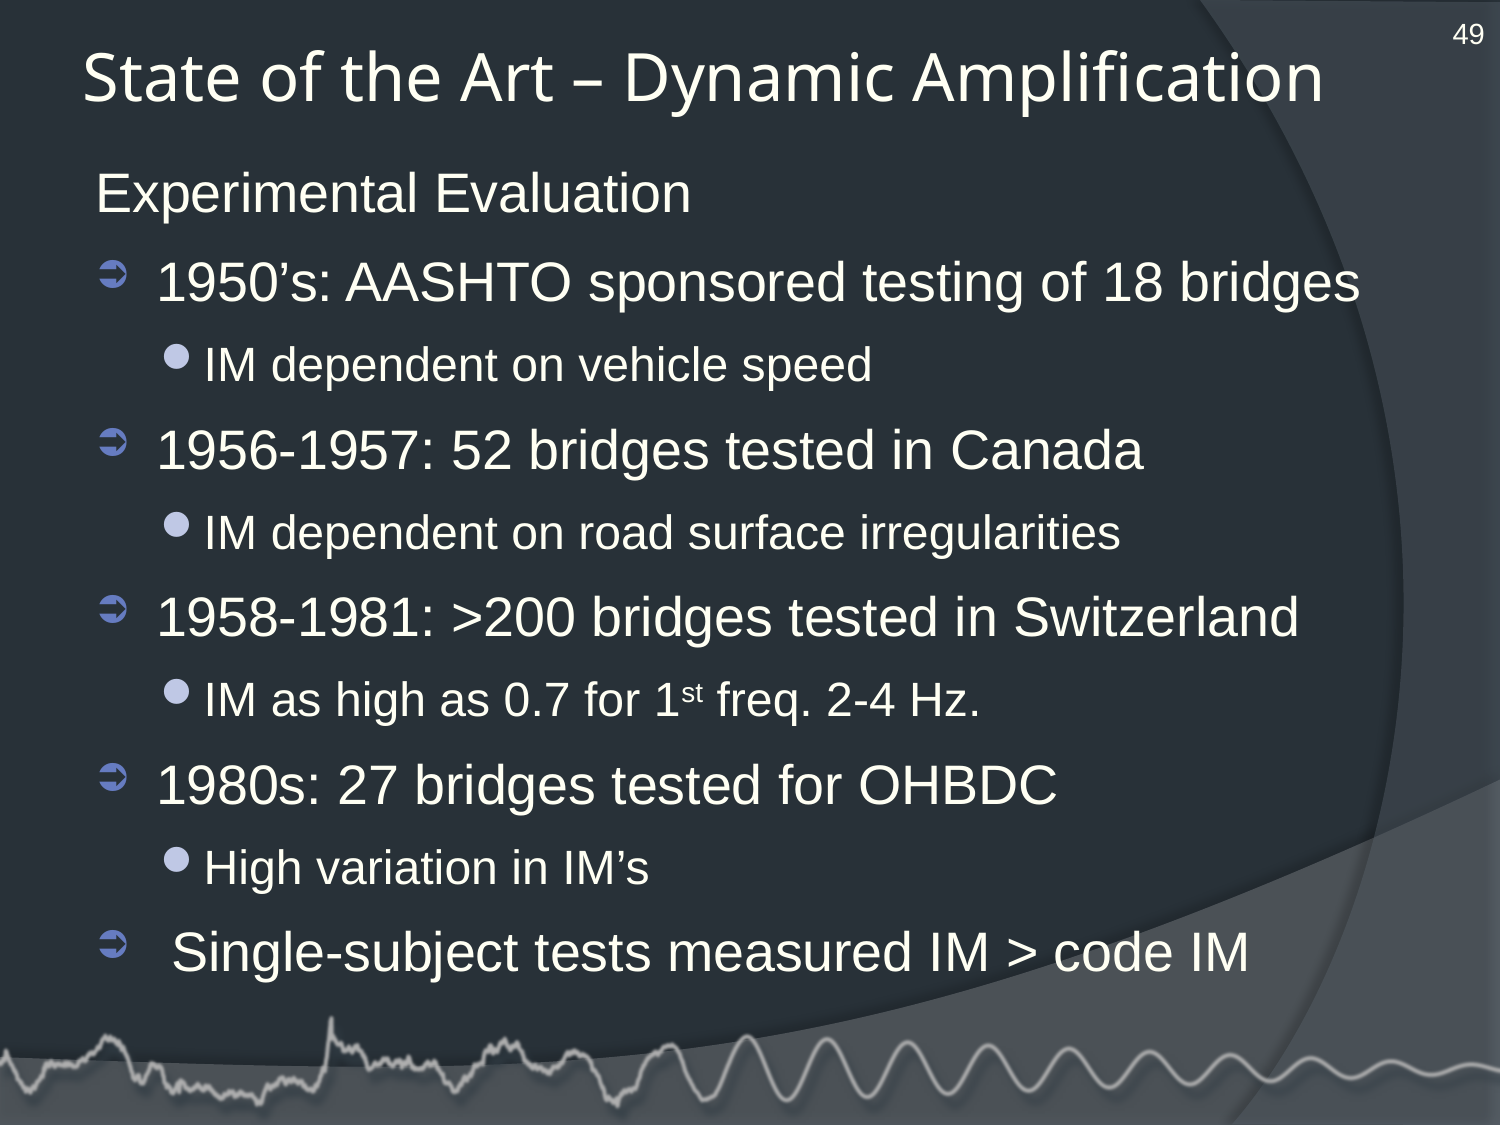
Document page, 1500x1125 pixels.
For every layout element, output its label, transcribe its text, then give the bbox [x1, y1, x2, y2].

picture [0, 987, 1500, 1125]
list Experimental Evaluation 1950’s: AASHTO sponsored testing of 18 bridges IM dependent on vehicle speed 1956-1957: 52 bridges tested in Canada IM dependent on road surface irregularities 1958-1981: >200 bridges tested in Switzerland IM as high as 0.7 for 1st freq. 2-4 Hz. 1980s: 27 bridges tested for OHBDC High variation in IM’s Single-subject tests measured IM > code IM [75, 149, 1425, 1005]
slide_number 49 [1374, 0, 1500, 60]
title State of the Art – Dynamic Amplification [75, 24, 1425, 125]
